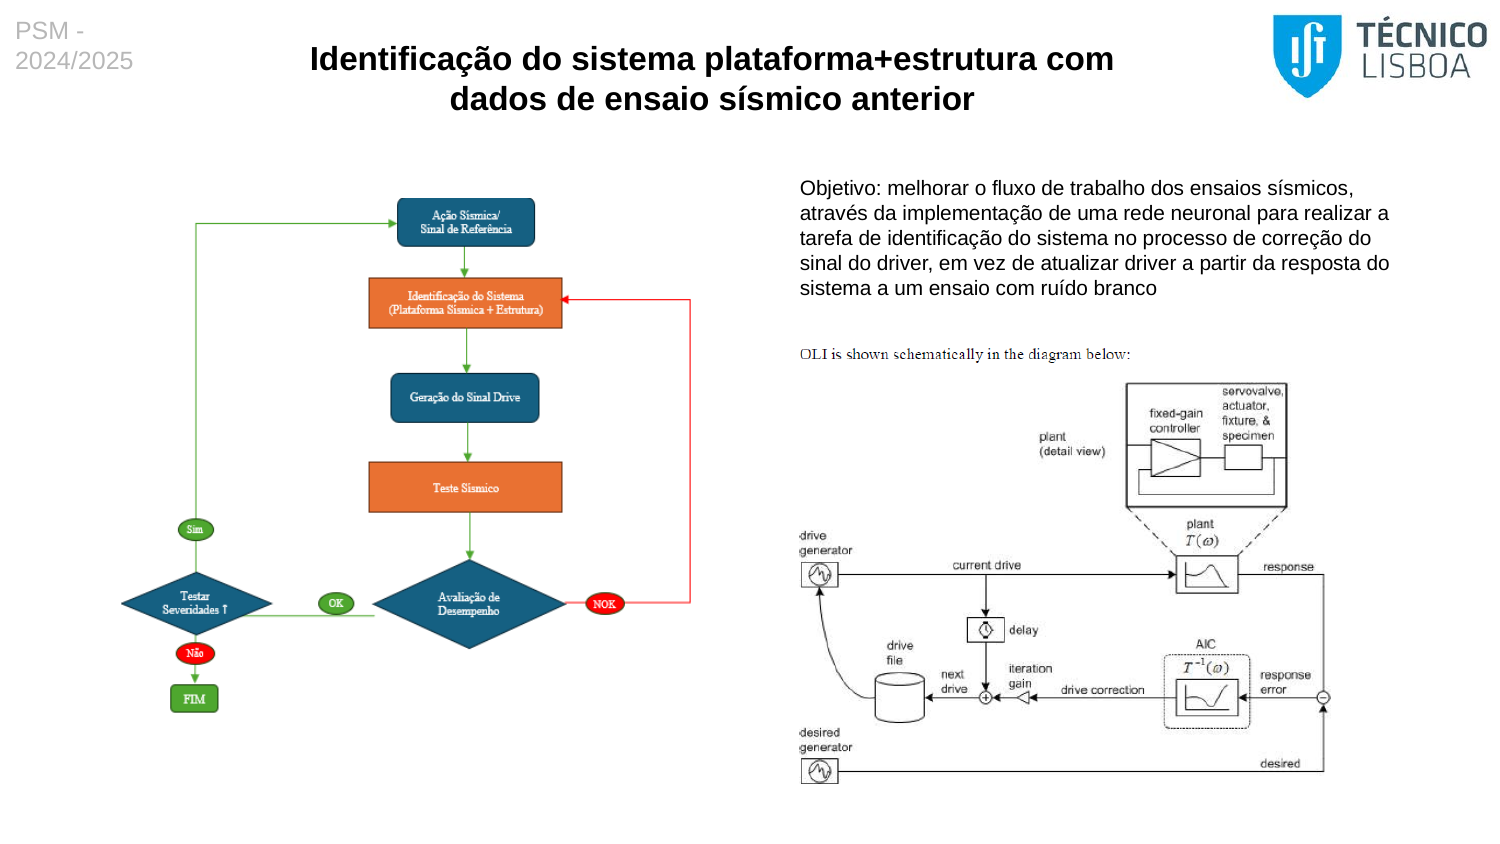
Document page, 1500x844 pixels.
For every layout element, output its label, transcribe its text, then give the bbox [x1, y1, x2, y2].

picture [784, 341, 1341, 792]
text_box PSM - 2024/2025 [0, 0, 225, 90]
text_box Identificação do sistema plataforma+estrutura com dados de ensaio sísmico anterior [263, 30, 1163, 125]
picture [121, 198, 694, 715]
text_box Objetivo: melhorar o fluxo de trabalho dos ensaios sísmicos, através da implementação de uma rede neuronal para realizar a tarefa de identificação do sistema no processo de correção do sinal do driver, em vez de atualizar driver a partir da resposta do sistema a um ensaio com ruído branco [785, 167, 1406, 307]
picture [1260, 0, 1500, 106]
